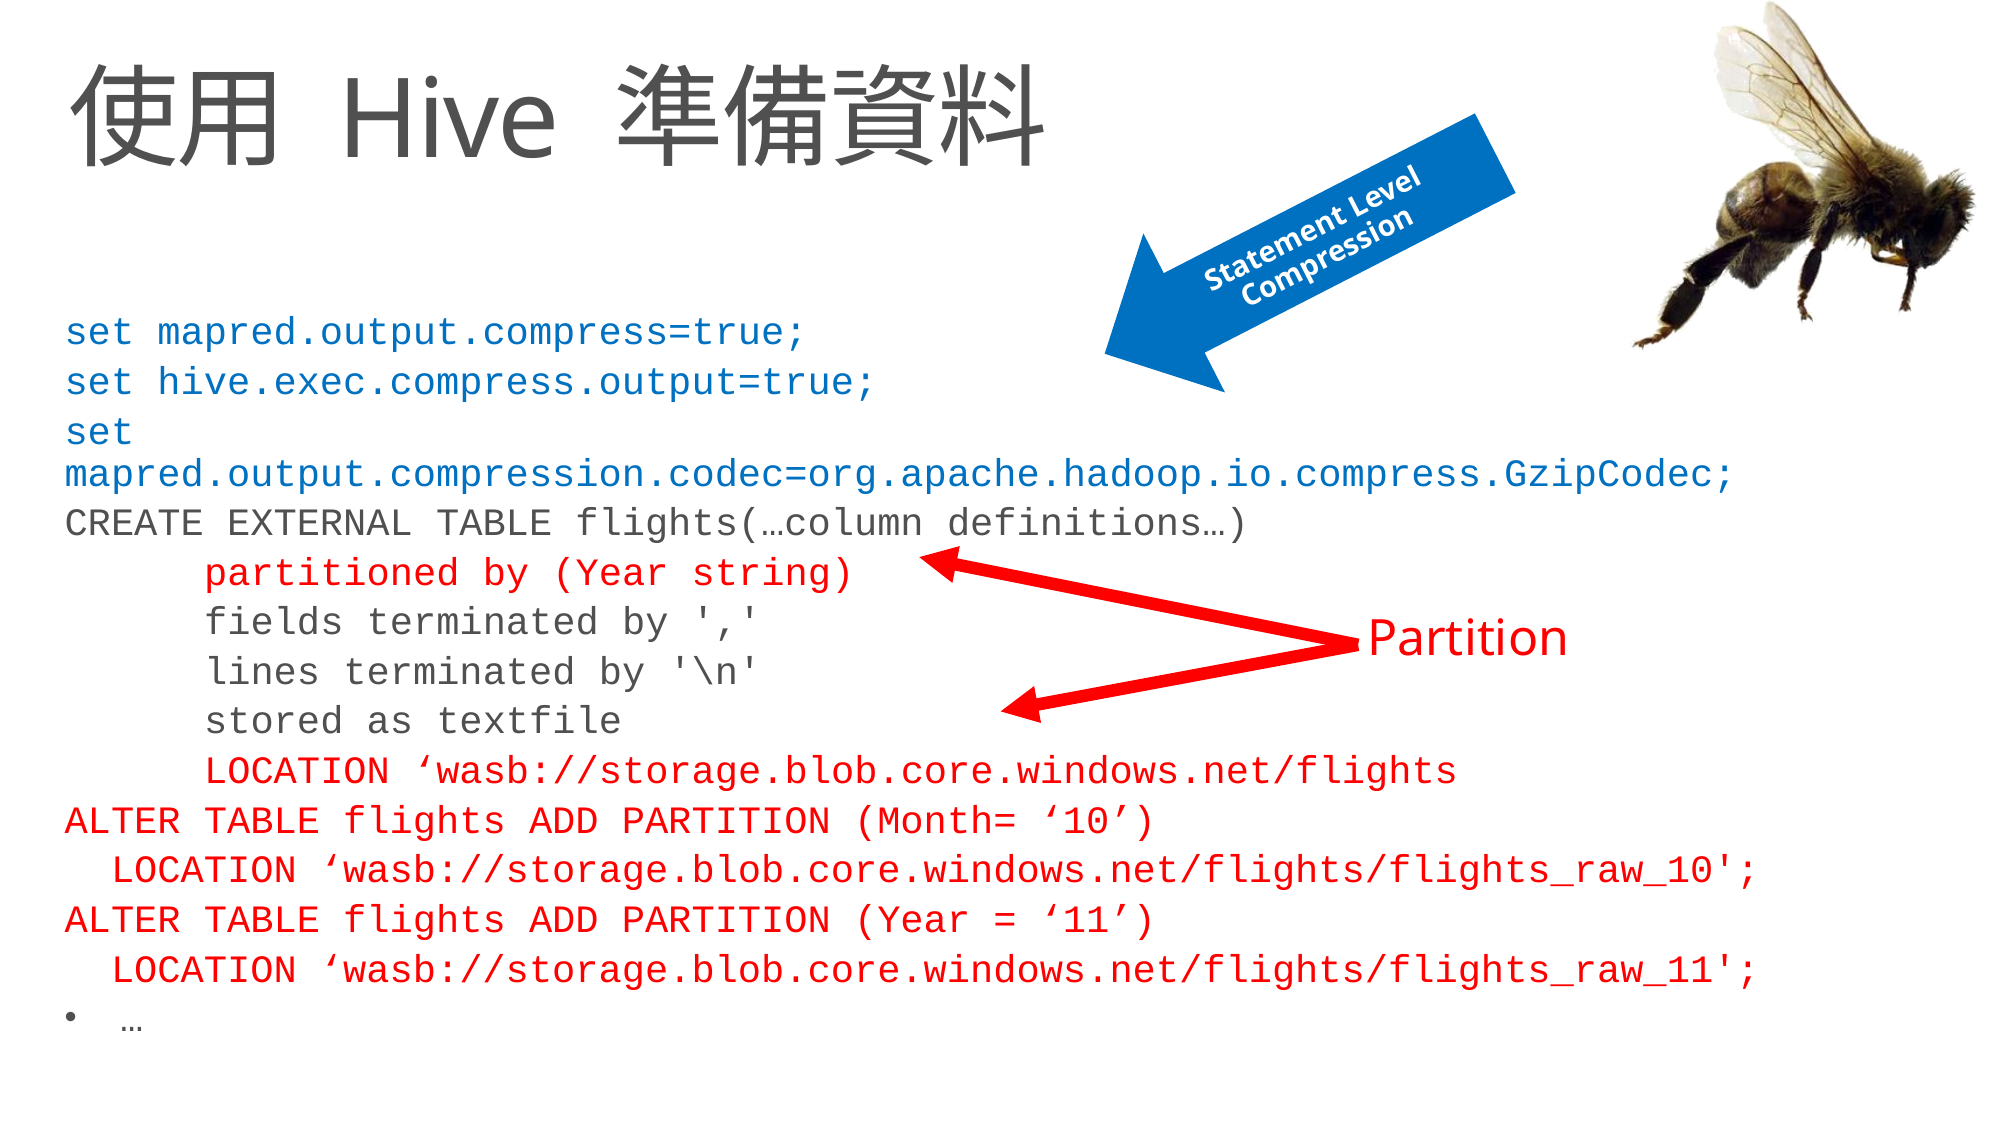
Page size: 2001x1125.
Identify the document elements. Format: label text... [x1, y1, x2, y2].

title 使用 Hive 準備資料 [44, 47, 1630, 196]
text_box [1000, 644, 1359, 712]
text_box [919, 556, 1359, 646]
text_box Statement Level Compression [1103, 112, 1517, 394]
text_box Partition [1359, 588, 1600, 690]
list set mapred.output.compress=true; set hive.exec.compress.output=true; set mapred.output.compression.codec=org.apache.hadoop.io.compress.GzipCodec; CREATE EXTERNAL TABLE flights(…column definitions…) partitioned by (Year string) fields terminated by ',' lines terminated by '\n' stored as textfile LOCATION ‘wasb://storage.blob.core.windows.net/flights ALTER TABLE flights ADD PARTITION (Month= ‘10’) LOCATION ‘wasb://storage.blob.core.windows.net/flights/flights_raw_10'; ALTER TABLE flights ADD PARTITION (Year = ‘11’) LOCATION ‘wasb://storage.blob.core.windows.net/flights/flights_raw_11'; … [40, 296, 1790, 1094]
picture [1630, 0, 1980, 354]
